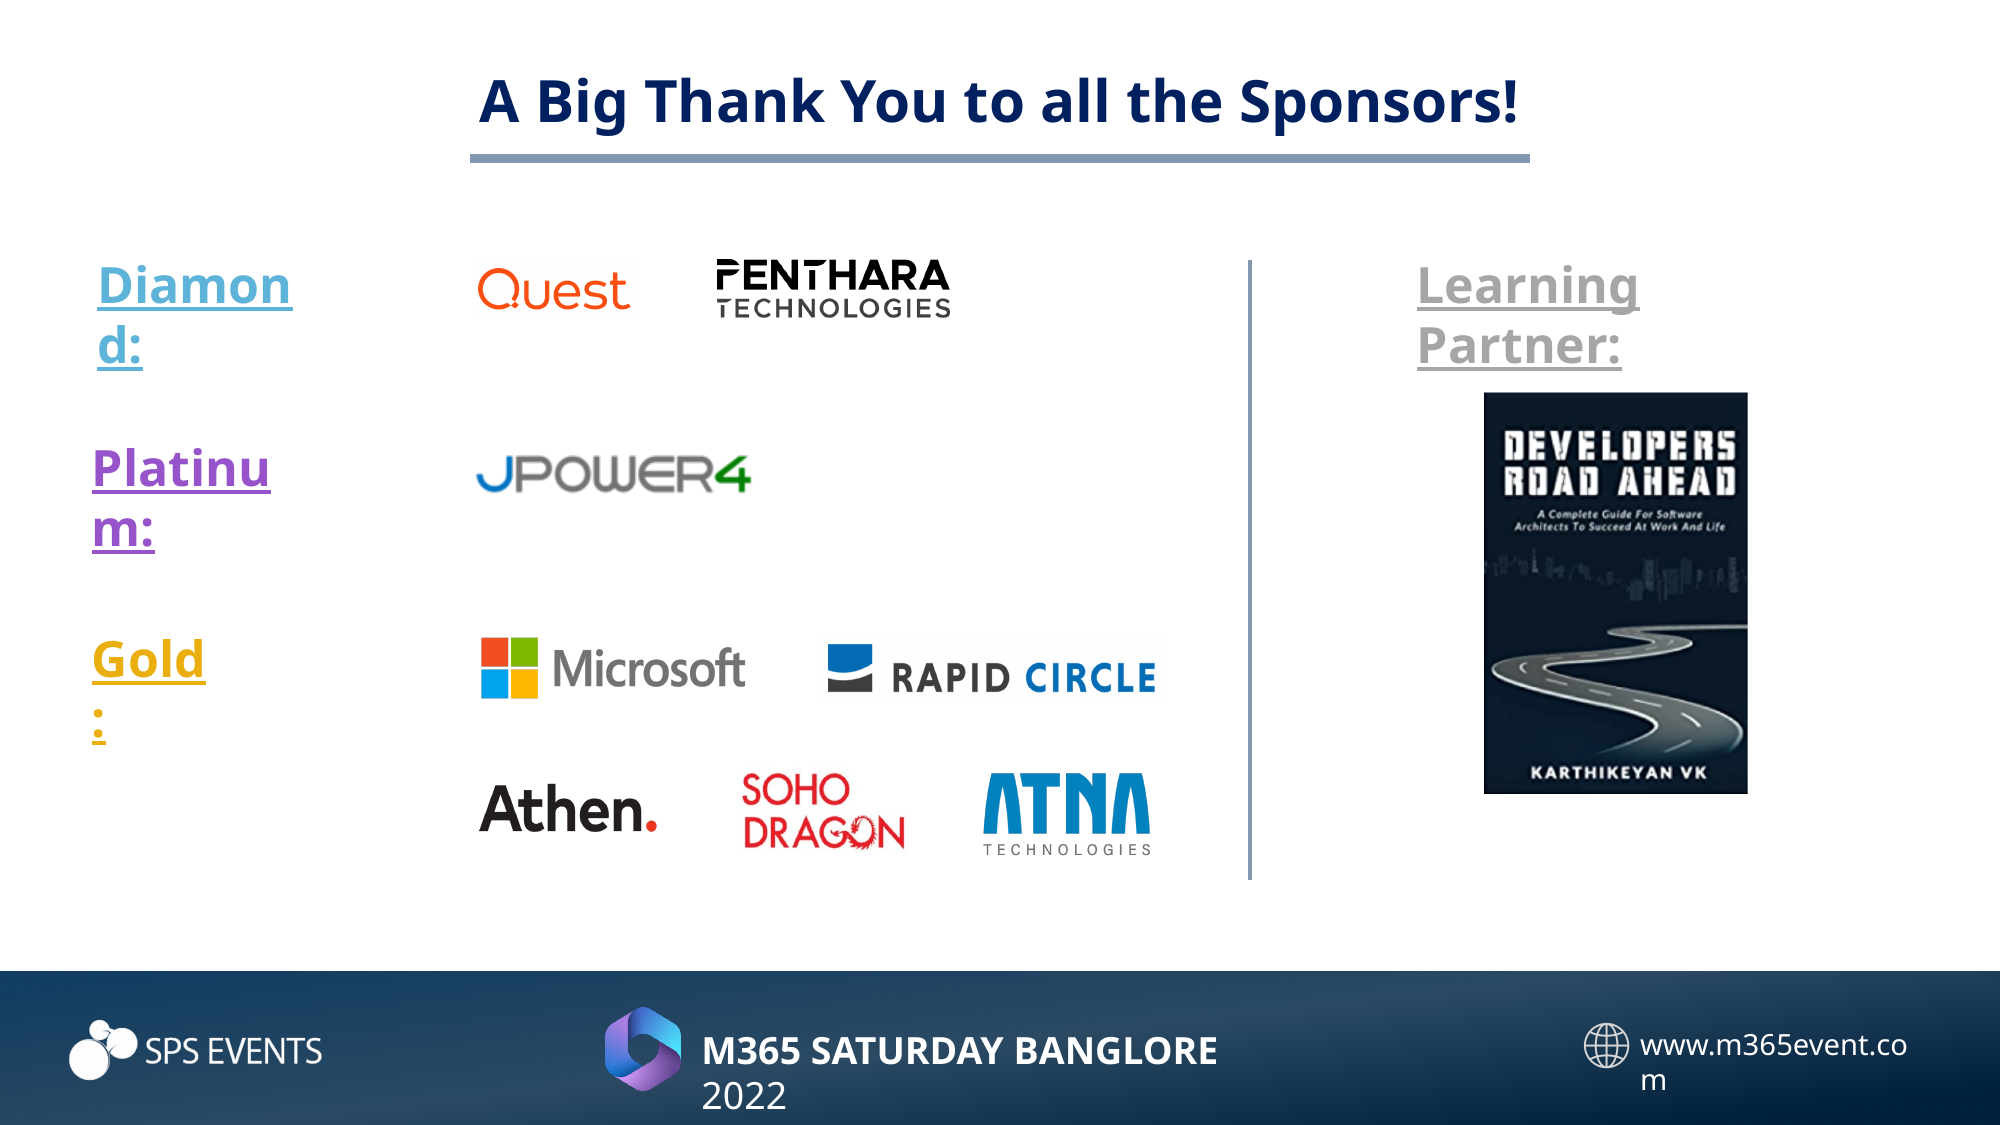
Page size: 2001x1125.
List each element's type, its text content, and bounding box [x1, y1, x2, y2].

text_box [82, 246, 951, 322]
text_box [77, 429, 756, 505]
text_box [77, 619, 1167, 859]
picture [1484, 392, 1748, 794]
text_box Learning Partner: [1402, 246, 1829, 381]
text_box [470, 154, 1530, 163]
text_box A Big Thank You to all the Sponsors! [79, 0, 1921, 213]
picture [0, 971, 2000, 1125]
